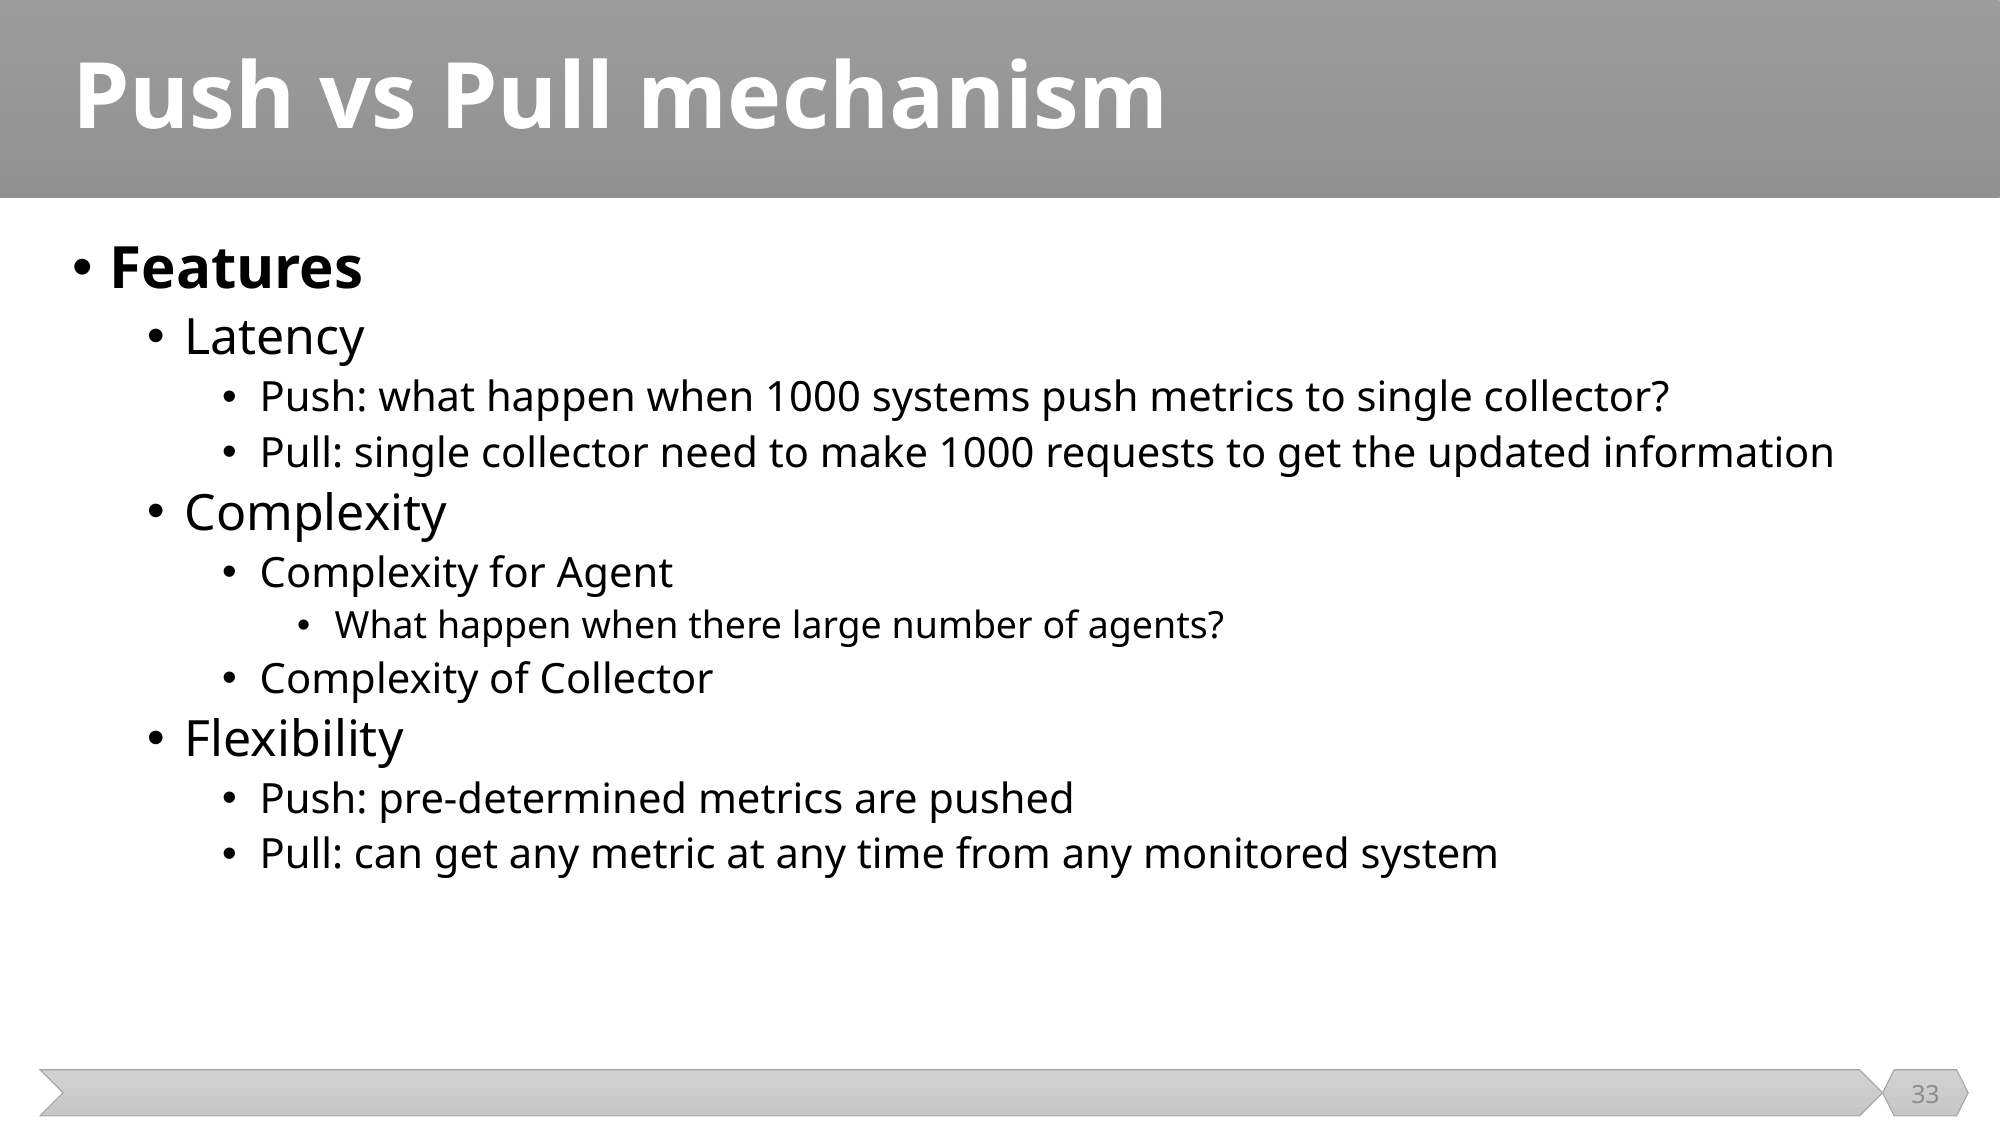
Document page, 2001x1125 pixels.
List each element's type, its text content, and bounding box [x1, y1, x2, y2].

list Features Latency Push: what happen when 1000 systems push metrics to single collector? Pull: single collector need to make 1000 requests to get the updated information Complexity Complexity for Agent What happen when there large number of agents? Complexity of Collector Flexibility Push: pre-determined metrics are pushed Pull: can get any metric at any time from any monitored system [56, 230, 1969, 1010]
slide_number 33 [1882, 1065, 1969, 1125]
title Push vs Pull mechanism [56, 0, 1969, 199]
